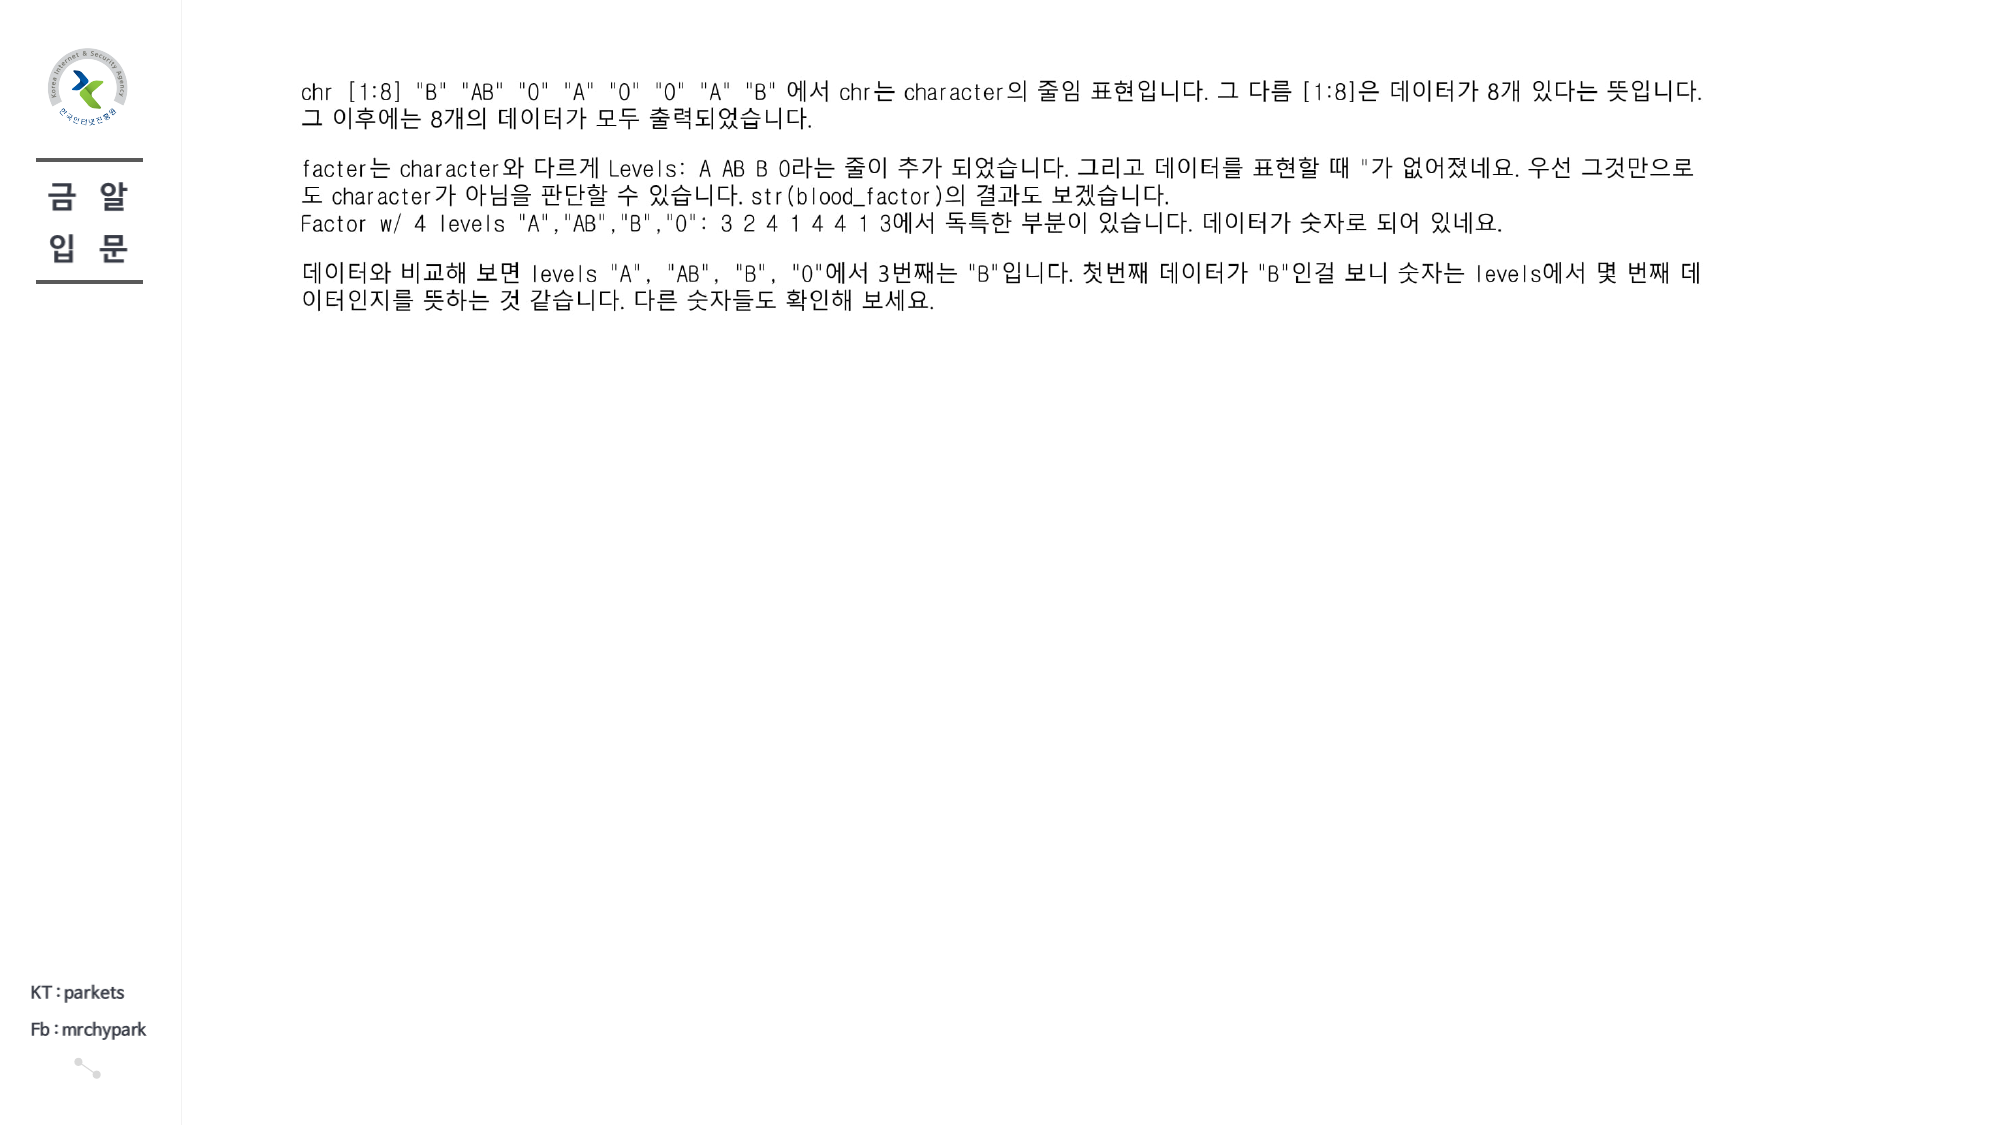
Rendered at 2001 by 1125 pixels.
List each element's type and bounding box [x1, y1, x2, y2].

picture [15, 160, 161, 1047]
picture [44, 43, 131, 130]
picture [204, 0, 1796, 1125]
